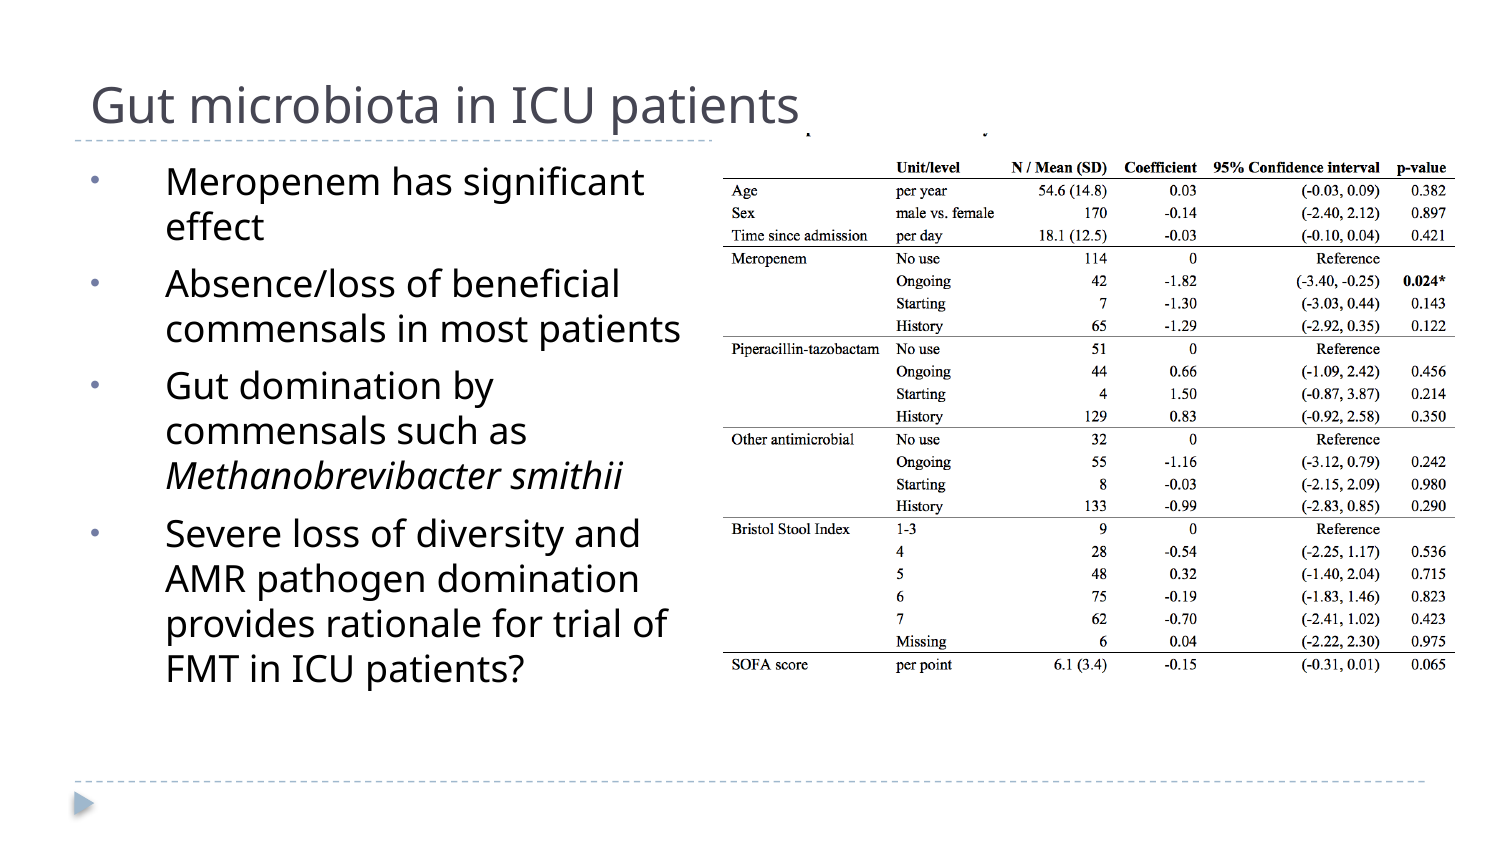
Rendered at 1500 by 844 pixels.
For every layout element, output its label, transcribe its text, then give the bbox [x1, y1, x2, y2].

title Gut microbiota in ICU patients [75, 28, 1425, 141]
list Meropenem has significant effect Absence/loss of beneficial commensals in most patients Gut domination by commensals such as Methanobrevibacter smithii Severe loss of diversity and AMR pathogen domination provides rationale for trial of FMT in ICU patients? [75, 150, 738, 758]
picture [711, 133, 1480, 688]
